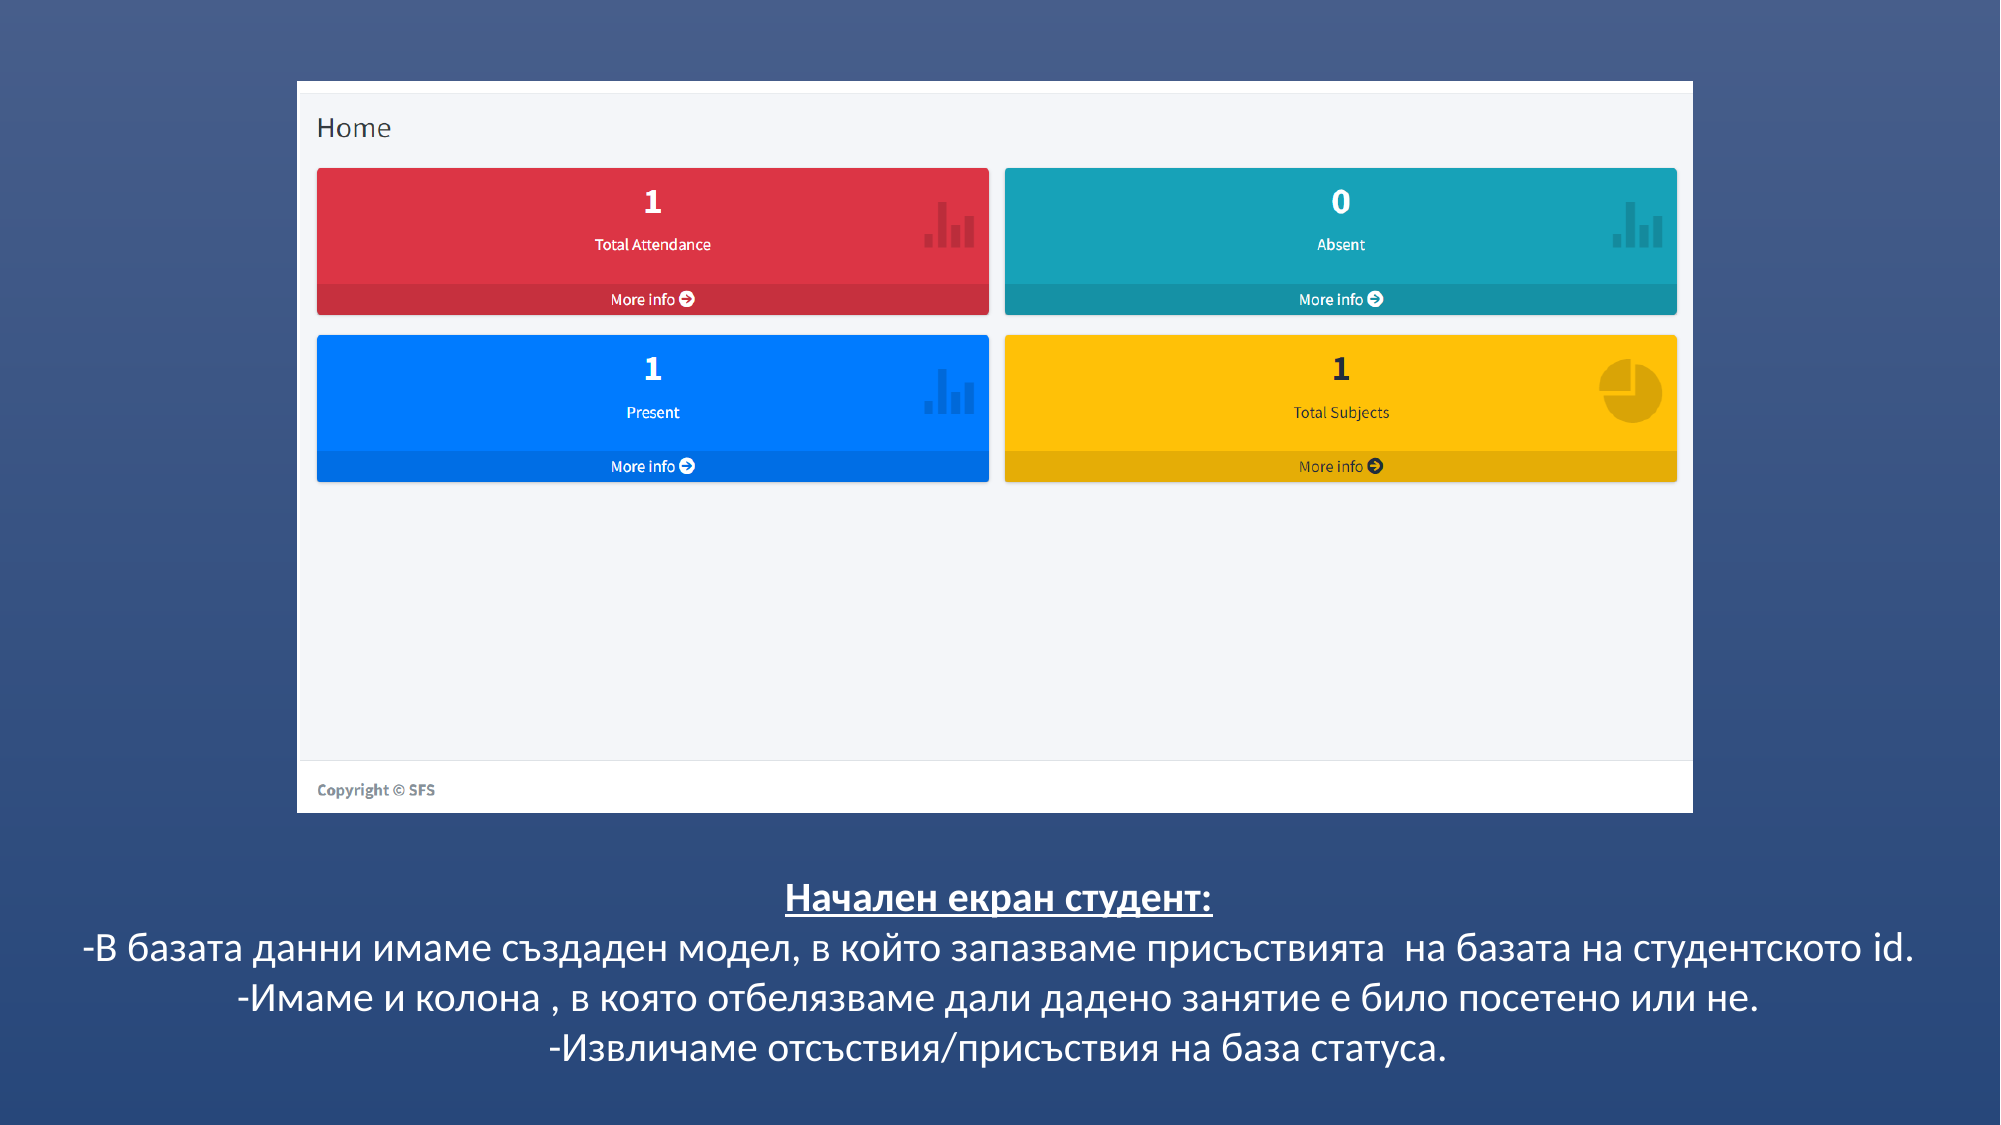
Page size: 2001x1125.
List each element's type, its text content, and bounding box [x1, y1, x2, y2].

text_box Начален екран студент: -В базата данни имаме създаден модел, в който запазваме присъствията на базата на студентското id. -Имаме и колона , в която отбелязваме дали дадено занятие е било посетено или не. -Извличаме отсъствия/присъствия на база статуса. [67, 862, 1930, 1078]
picture [297, 81, 1701, 813]
